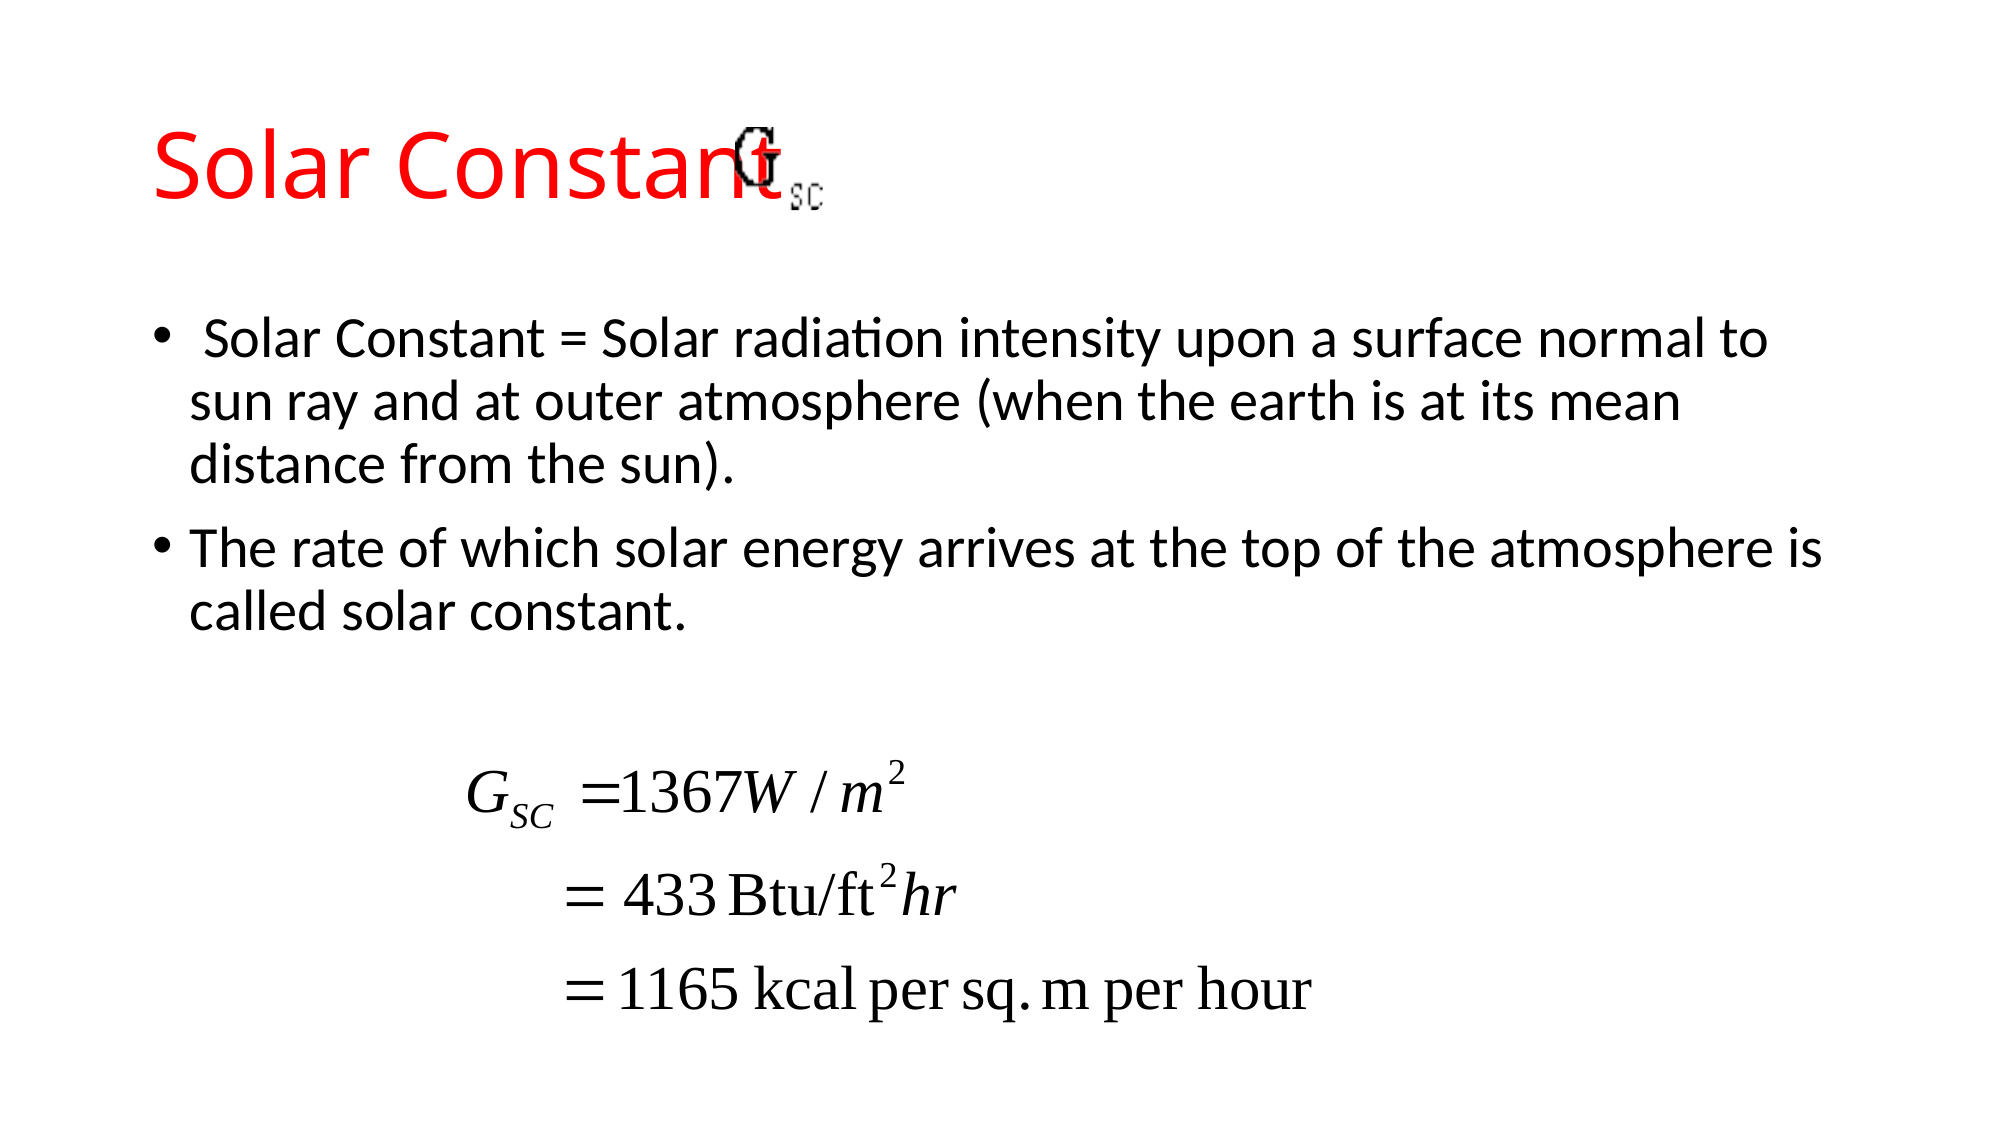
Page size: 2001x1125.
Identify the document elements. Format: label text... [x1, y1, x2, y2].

list Solar Constant = Solar radiation intensity upon a surface normal to sun ray and at outer atmosphere (when the earth is at its mean distance from the sun). The rate of which solar energy arrives at the top of the atmosphere is called solar constant. [137, 299, 1863, 1014]
title Solar Constant [137, 59, 1863, 278]
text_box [456, 743, 1326, 1036]
picture [735, 126, 823, 211]
